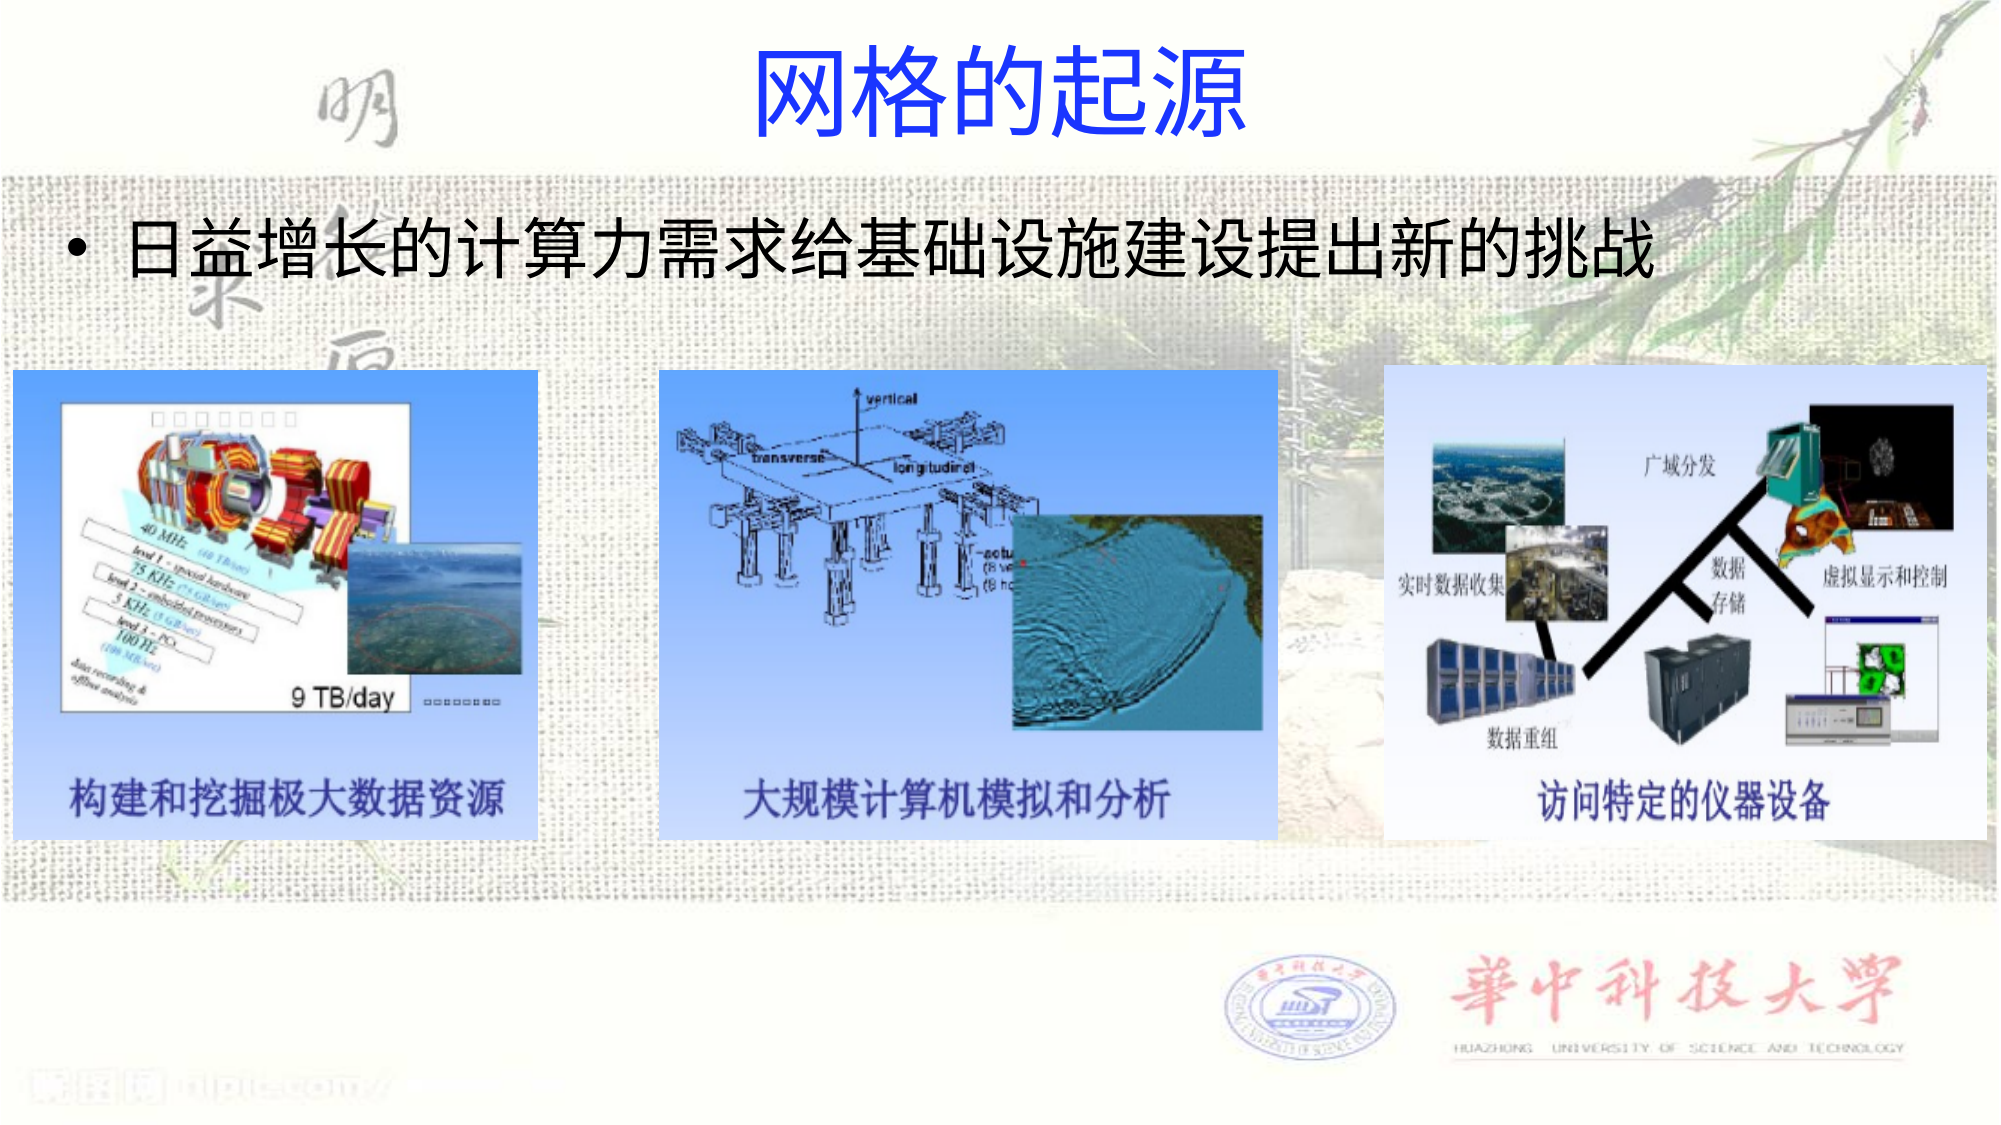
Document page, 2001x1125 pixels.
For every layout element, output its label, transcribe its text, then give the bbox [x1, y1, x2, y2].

picture [1, 183, 1999, 1125]
title 网格的起源 [0, 0, 2000, 183]
list 日益增长的计算力需求给基础设施建设提出新的挑战 [50, 199, 1851, 315]
